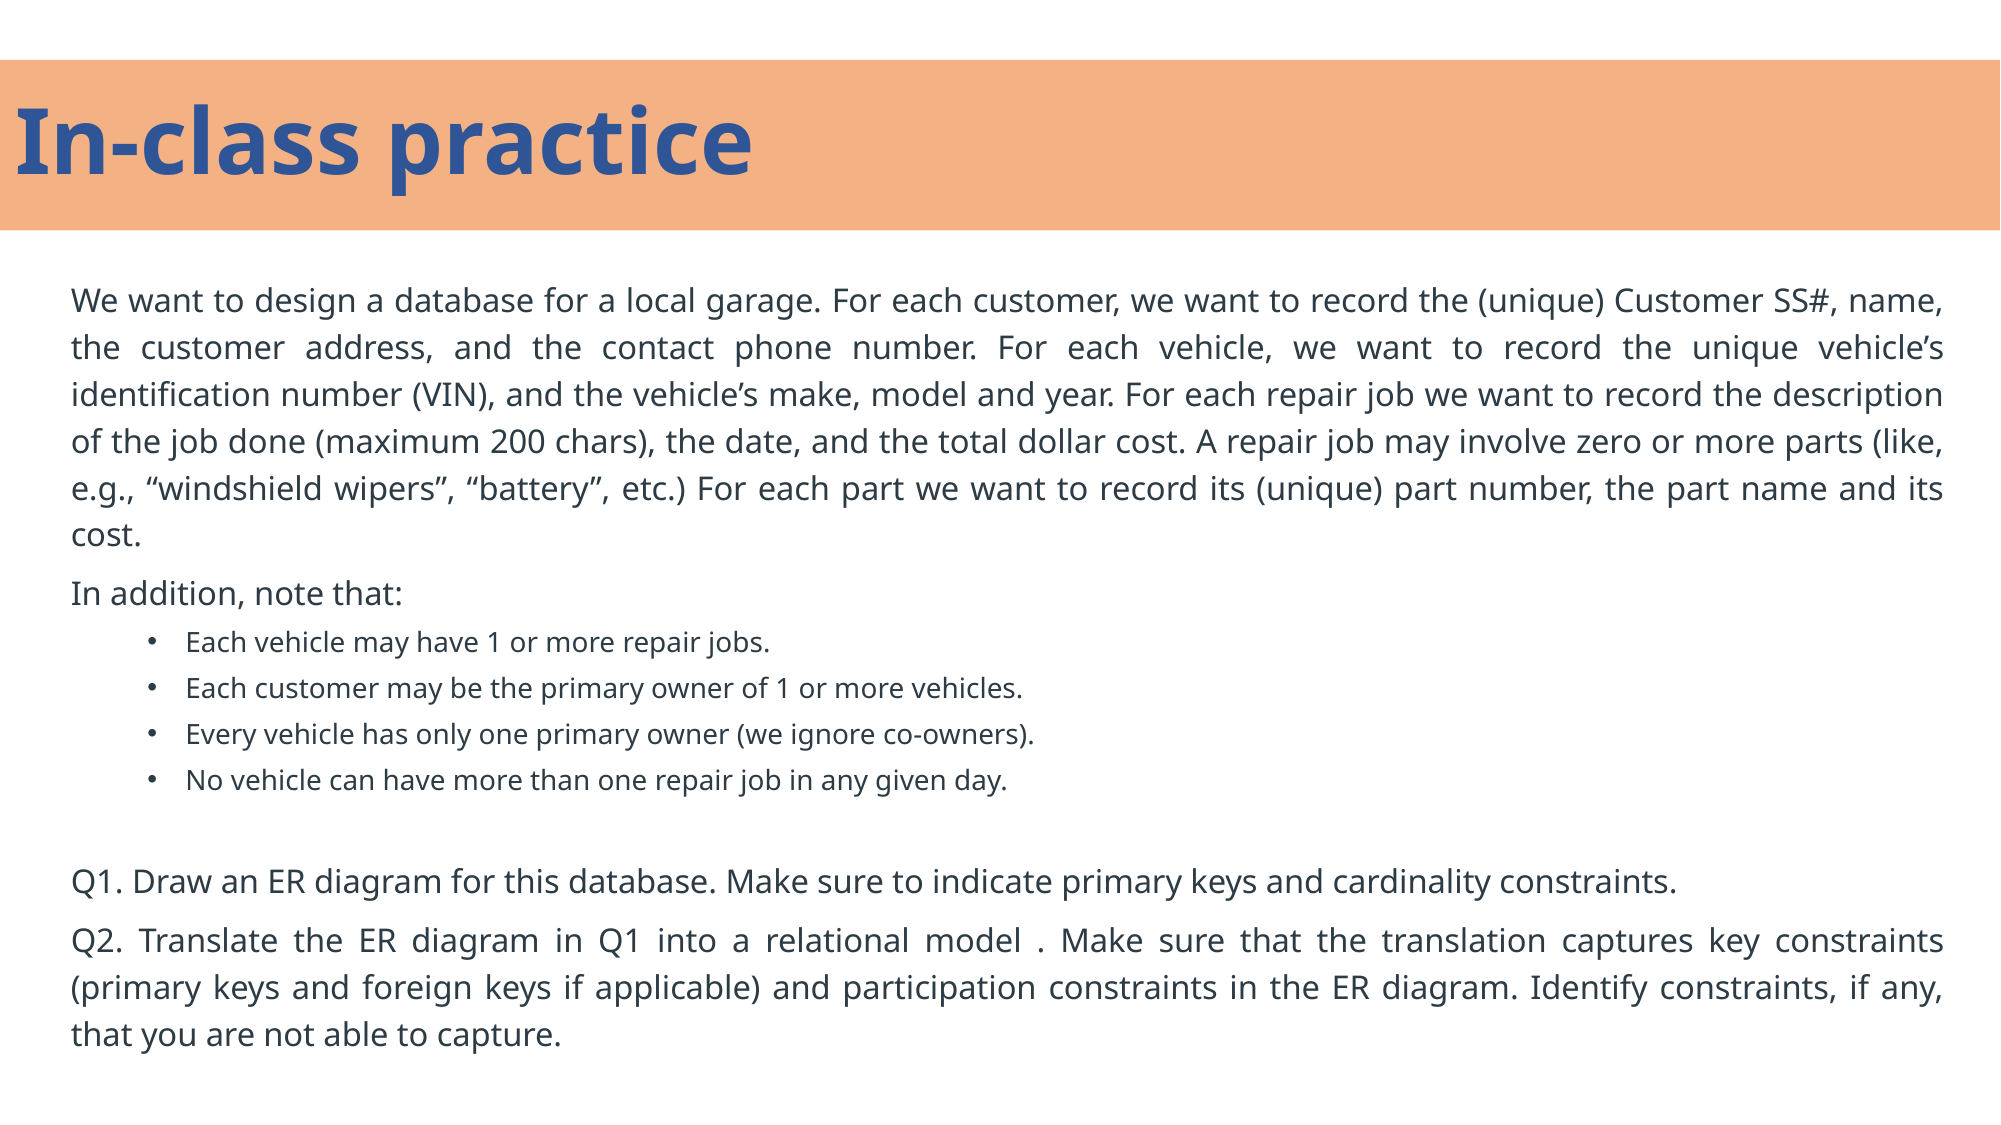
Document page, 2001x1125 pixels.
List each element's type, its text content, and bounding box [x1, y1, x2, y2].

list We want to design a database for a local garage. For each customer, we want to record the (unique) Customer SS#, name, the customer address, and the contact phone number. For each vehicle, we want to record the unique vehicle’s identification number (VIN), and the vehicle’s make, model and year. For each repair job we want to record the description of the job done (maximum 200 chars), the date, and the total dollar cost. A repair job may involve zero or more parts (like, e.g., “windshield wipers”, “battery”, etc.) For each part we want to record its (unique) part number, the part name and its cost. In addition, note that: Each vehicle may have 1 or more repair jobs. Each customer may be the primary owner of 1 or more vehicles. Every vehicle has only one primary owner (we ignore co-owners). No vehicle can have more than one repair job in any given day. Q1. Draw an ER diagram for this database. Make sure to indicate primary keys and cardinality constraints. Q2. Translate the ER diagram in Q1 into a relational model . Make sure that the translation captures key constraints (primary keys and foreign keys if applicable) and participation constraints in the ER diagram. Identify constraints, if any, that you are not able to capture. [55, 264, 1960, 1066]
title In-class practice [0, 59, 2000, 231]
